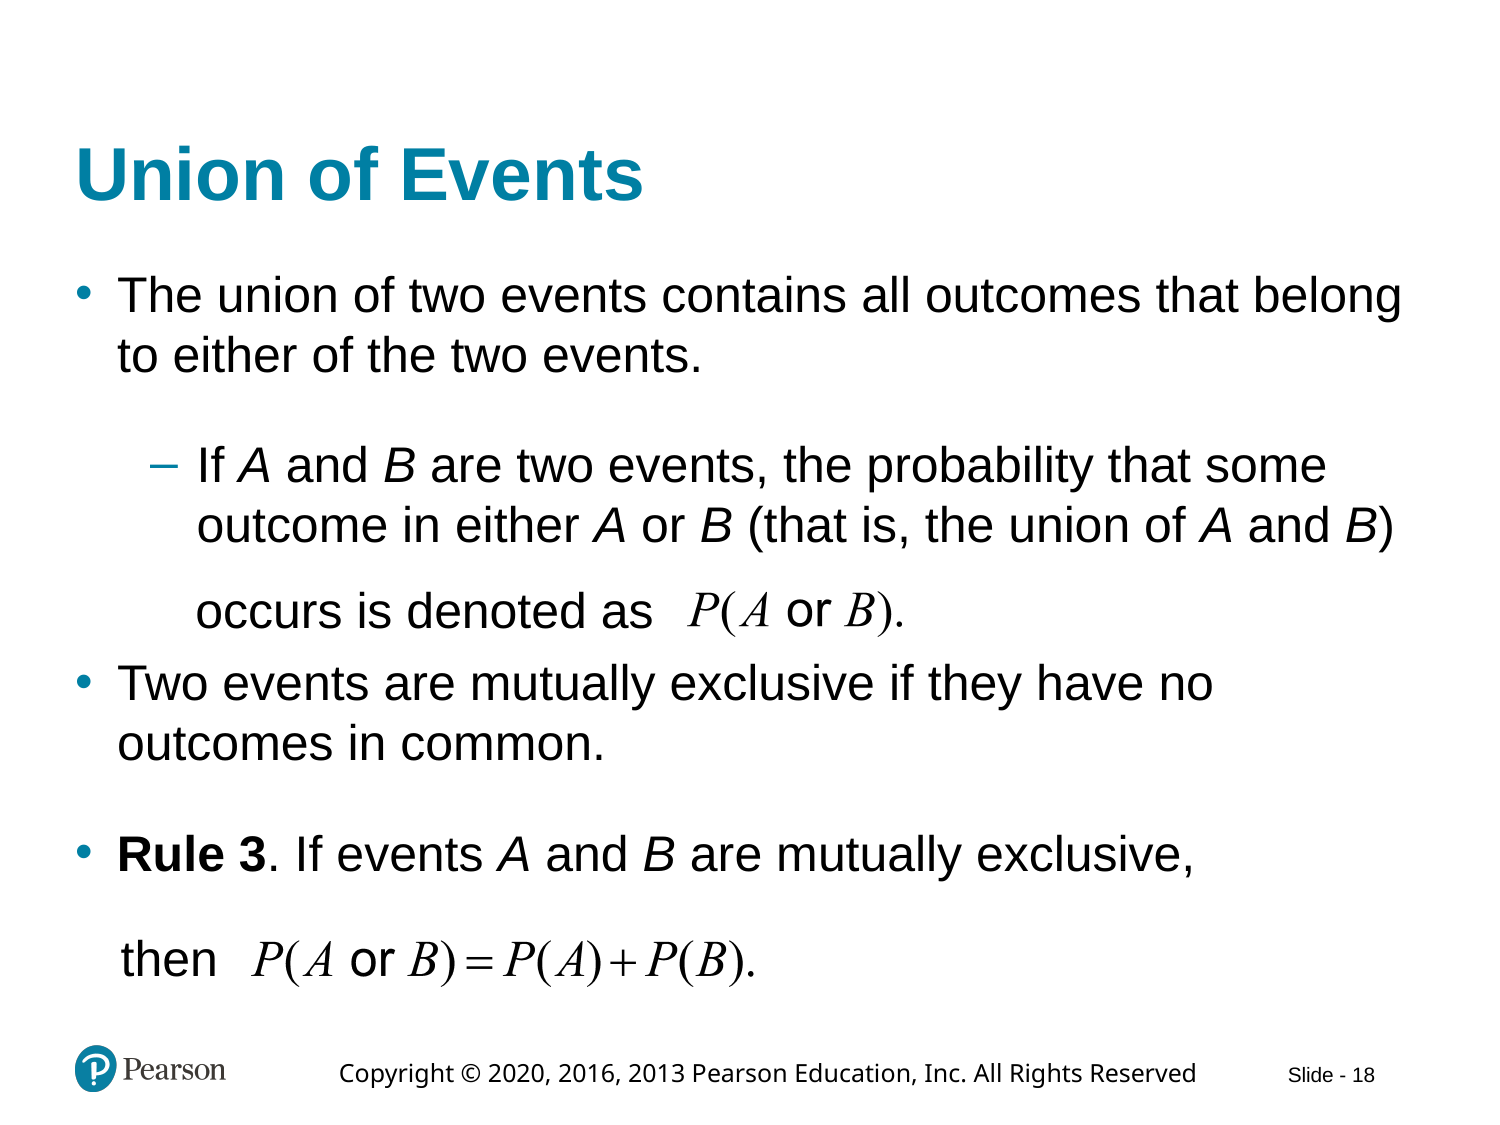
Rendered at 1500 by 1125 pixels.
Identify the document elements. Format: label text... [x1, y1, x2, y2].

picture [83, 1054, 109, 1079]
picture [75, 1045, 90, 1061]
list If A and B are two events, the probability that some outcome in either A or B (that is, the union of A and B) [75, 432, 1425, 570]
picture [75, 1078, 86, 1092]
list Two events are mutually exclusive if they have no outcomes in common. [75, 650, 1425, 813]
list occurs is denoted as [195, 578, 674, 642]
list Rule 3. If events A and B are mutually exclusive, [75, 820, 1425, 918]
picture [101, 1045, 226, 1092]
title Union of Events [75, 35, 1425, 216]
list then [120, 926, 233, 993]
picture [246, 935, 758, 993]
list The union of two events contains all outcomes that belong to either of the two events. [75, 262, 1425, 425]
picture [683, 586, 905, 643]
